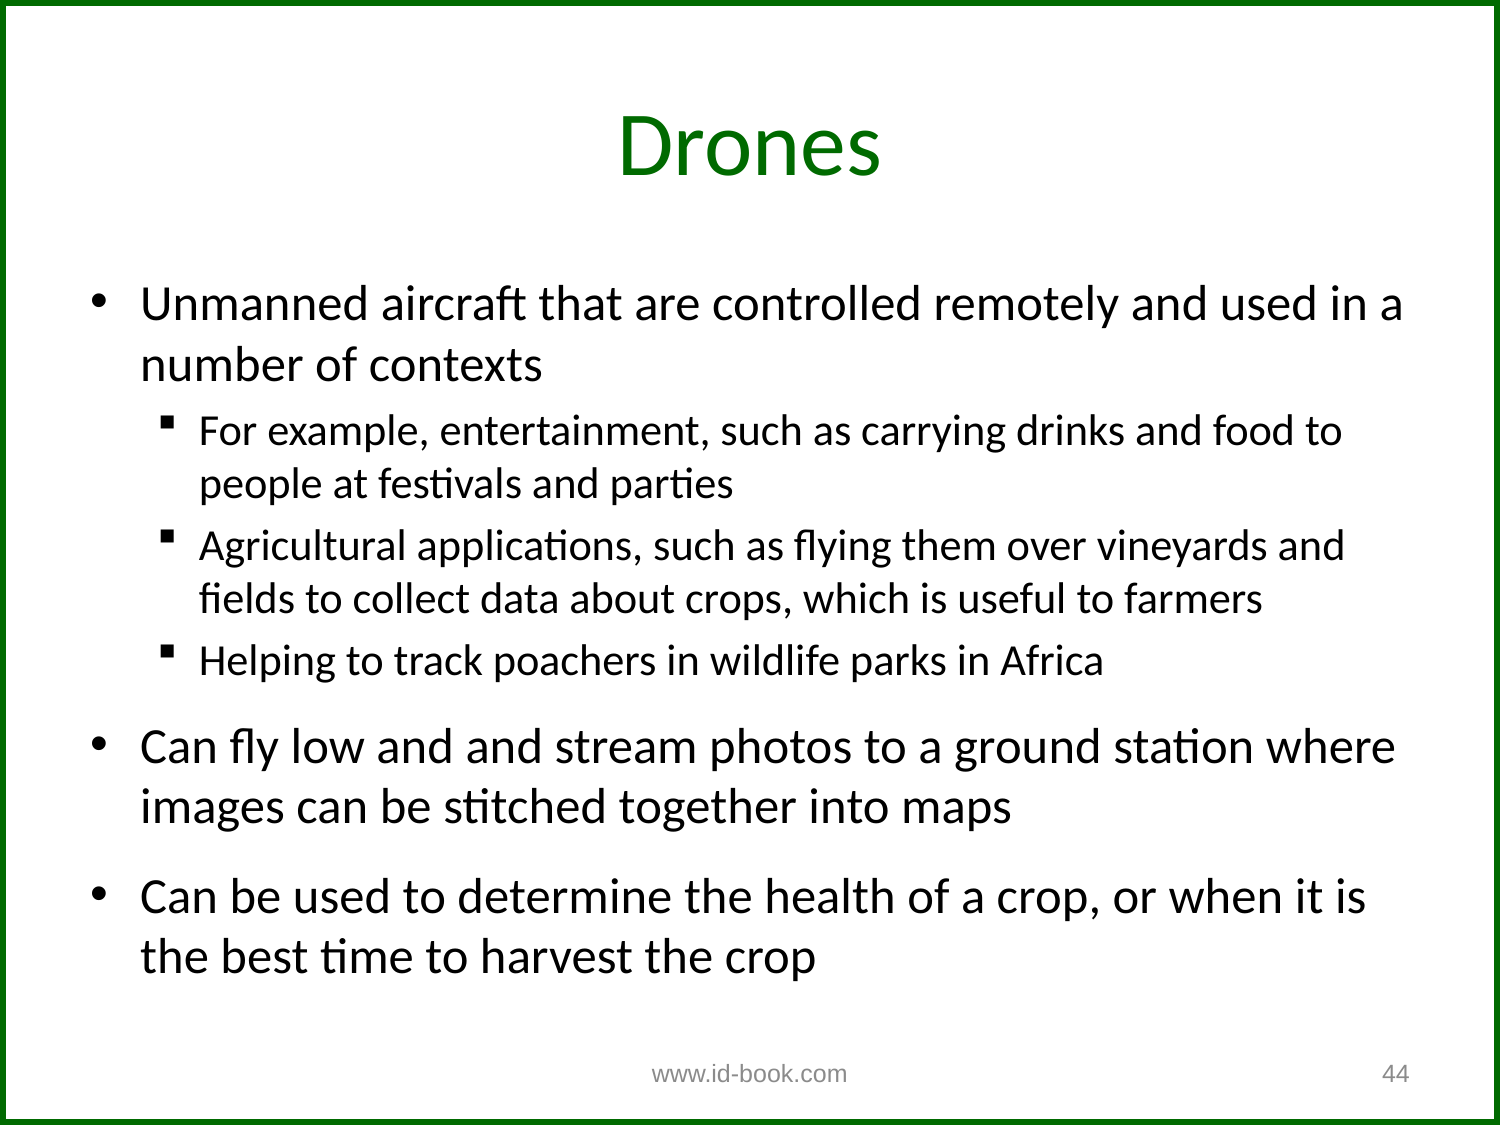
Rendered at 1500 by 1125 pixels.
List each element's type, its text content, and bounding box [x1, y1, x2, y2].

list Unmanned aircraft that are controlled remotely and used in a number of contexts For example, entertainment, such as carrying drinks and food to people at festivals and parties Agricultural applications, such as flying them over vineyards and fields to collect data about crops, which is useful to farmers Helping to track poachers in wildlife parks in Africa Can fly low and and stream photos to a ground station where images can be stitched together into maps Can be used to determine the health of a crop, or when it is the best time to harvest the crop [75, 262, 1425, 1005]
slide_number 44 [1074, 1042, 1425, 1103]
footer www.id-book.com [512, 1042, 988, 1103]
title Drones [75, 45, 1425, 233]
